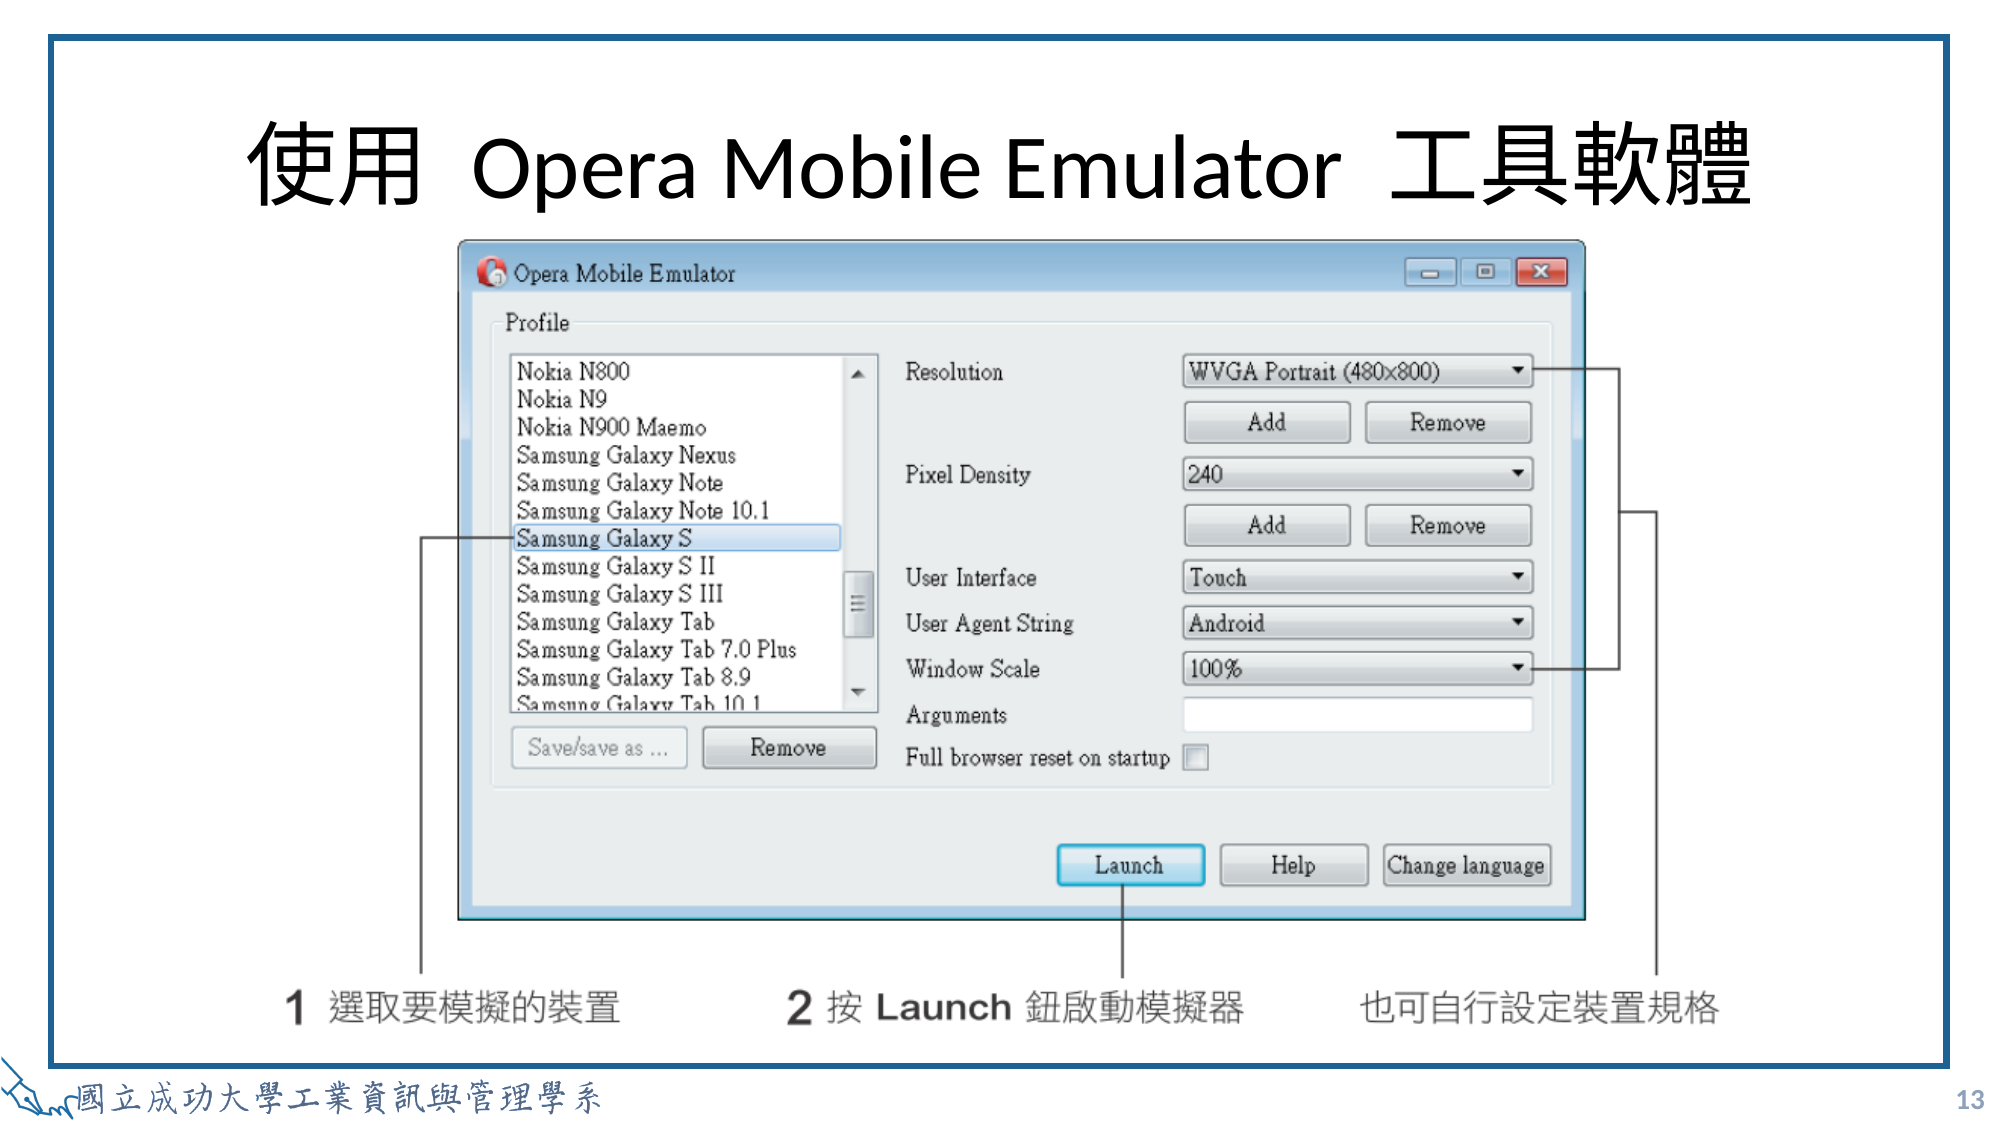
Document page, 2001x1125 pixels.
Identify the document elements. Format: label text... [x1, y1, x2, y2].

picture [279, 229, 1721, 1033]
slide_number 13 [1550, 1067, 2000, 1125]
picture [0, 1049, 80, 1125]
title 使用 Opera Mobile Emulator 工具軟體 [137, 59, 1863, 278]
